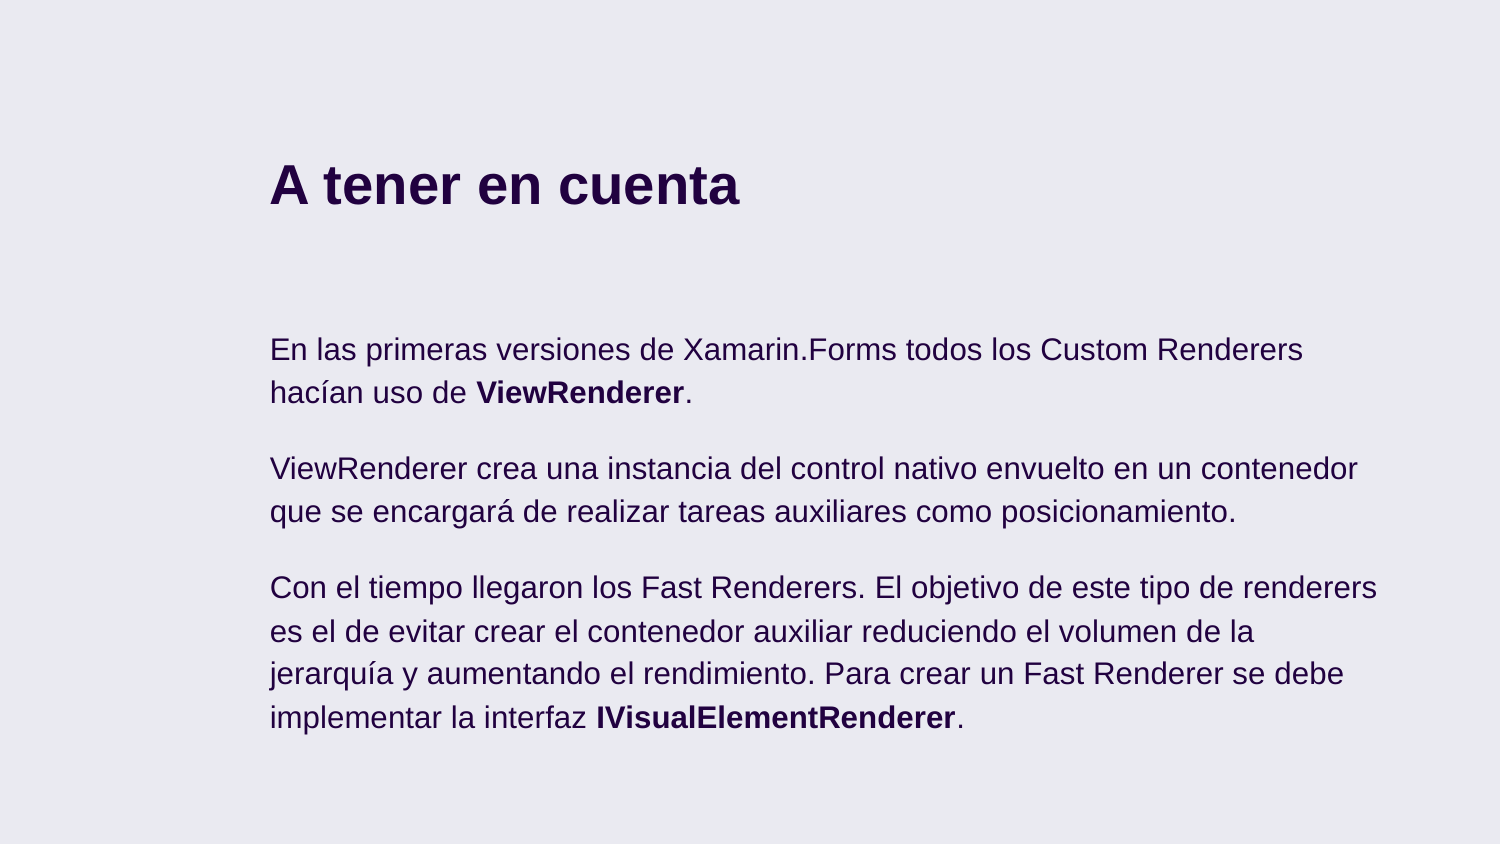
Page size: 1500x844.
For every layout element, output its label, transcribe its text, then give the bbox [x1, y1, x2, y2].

title A tener en cuenta [254, 133, 1397, 297]
list En las primeras versiones de Xamarin.Forms todos los Custom Renderers hacían uso de ViewRenderer. ViewRenderer crea una instancia del control nativo envuelto en un contenedor que se encargará de realizar tareas auxiliares como posicionamiento. Con el tiempo llegaron los Fast Renderers. El objetivo de este tipo de renderers es el de evitar crear el contenedor auxiliar reduciendo el volumen de la jerarquía y aumentando el rendimiento. Para crear un Fast Renderer se debe implementar la interfaz IVisualElementRenderer. [254, 308, 1397, 760]
